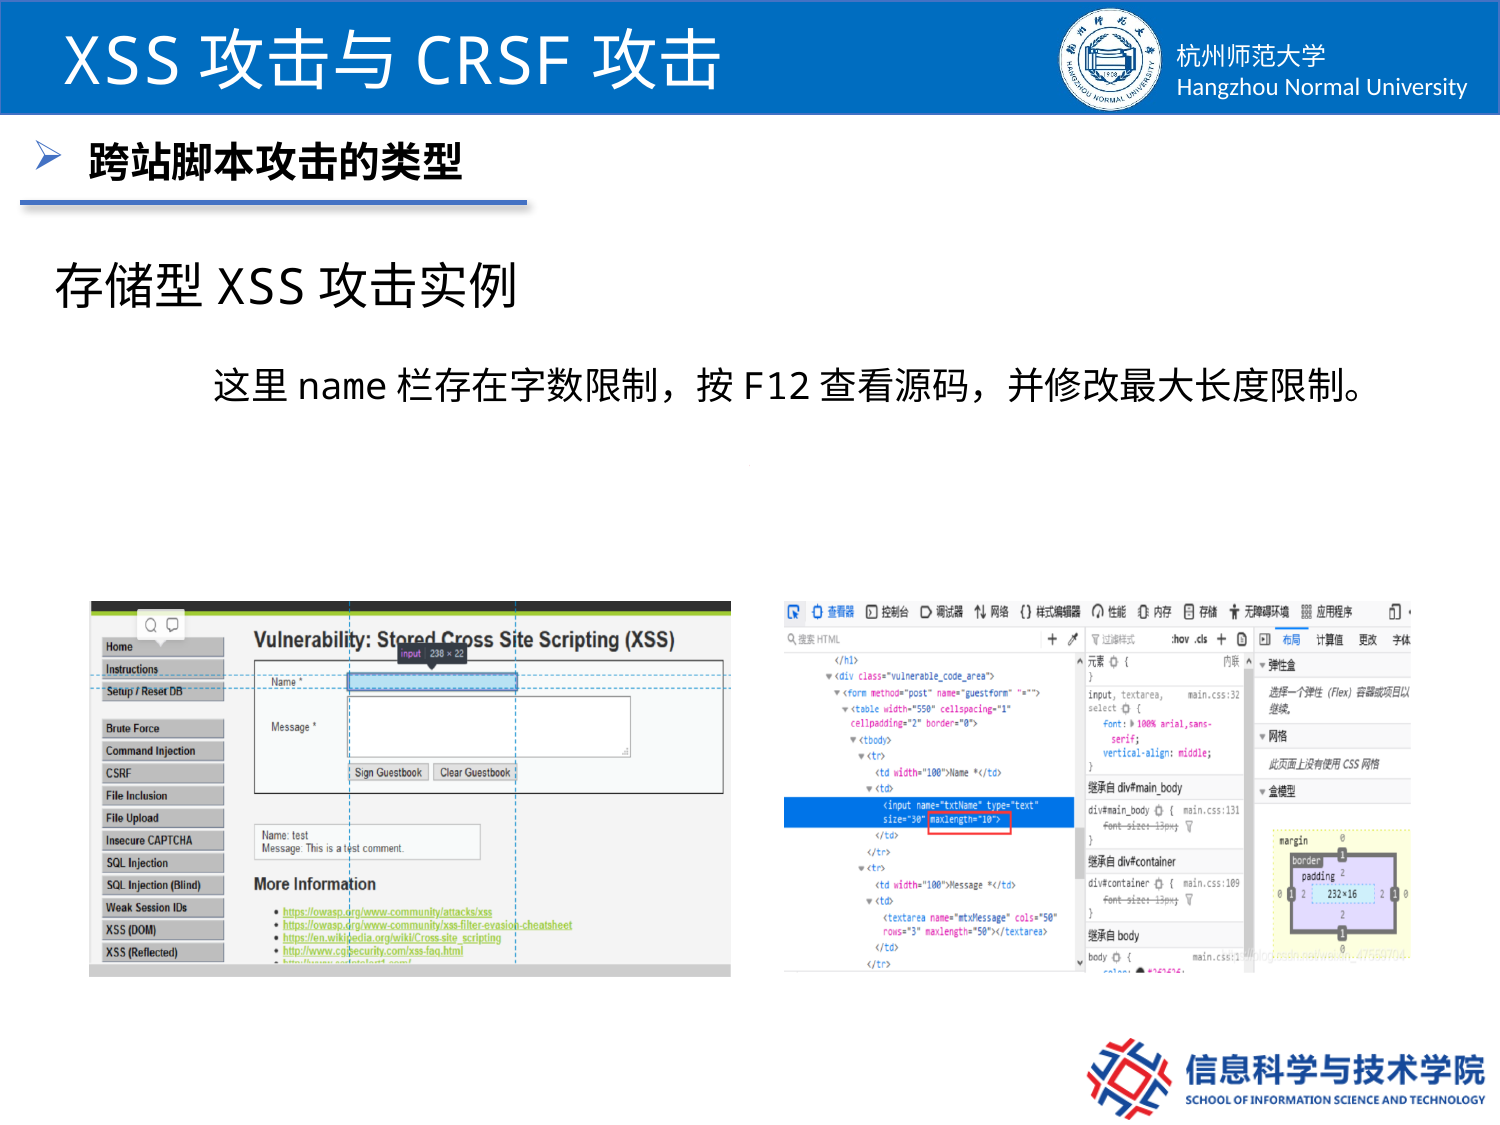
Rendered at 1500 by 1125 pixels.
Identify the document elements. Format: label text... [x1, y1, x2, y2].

text_box [0, 0, 1500, 115]
picture [1057, 6, 1163, 112]
text_box XSS攻击与CRSF攻击 [5, 11, 783, 103]
text_box 杭州师范大学 Hangzhou Normal University [1163, 32, 1500, 108]
picture [89, 601, 731, 977]
text_box 这里name栏存在字数限制，按F12查看源码，并修改最大长度限制。 [48, 332, 1430, 415]
text_box 存储型XSS攻击实例 [39, 216, 547, 322]
picture [1072, 1037, 1500, 1122]
picture [784, 601, 1418, 978]
text_box 跨站脚本攻击的类型 [17, 127, 750, 243]
